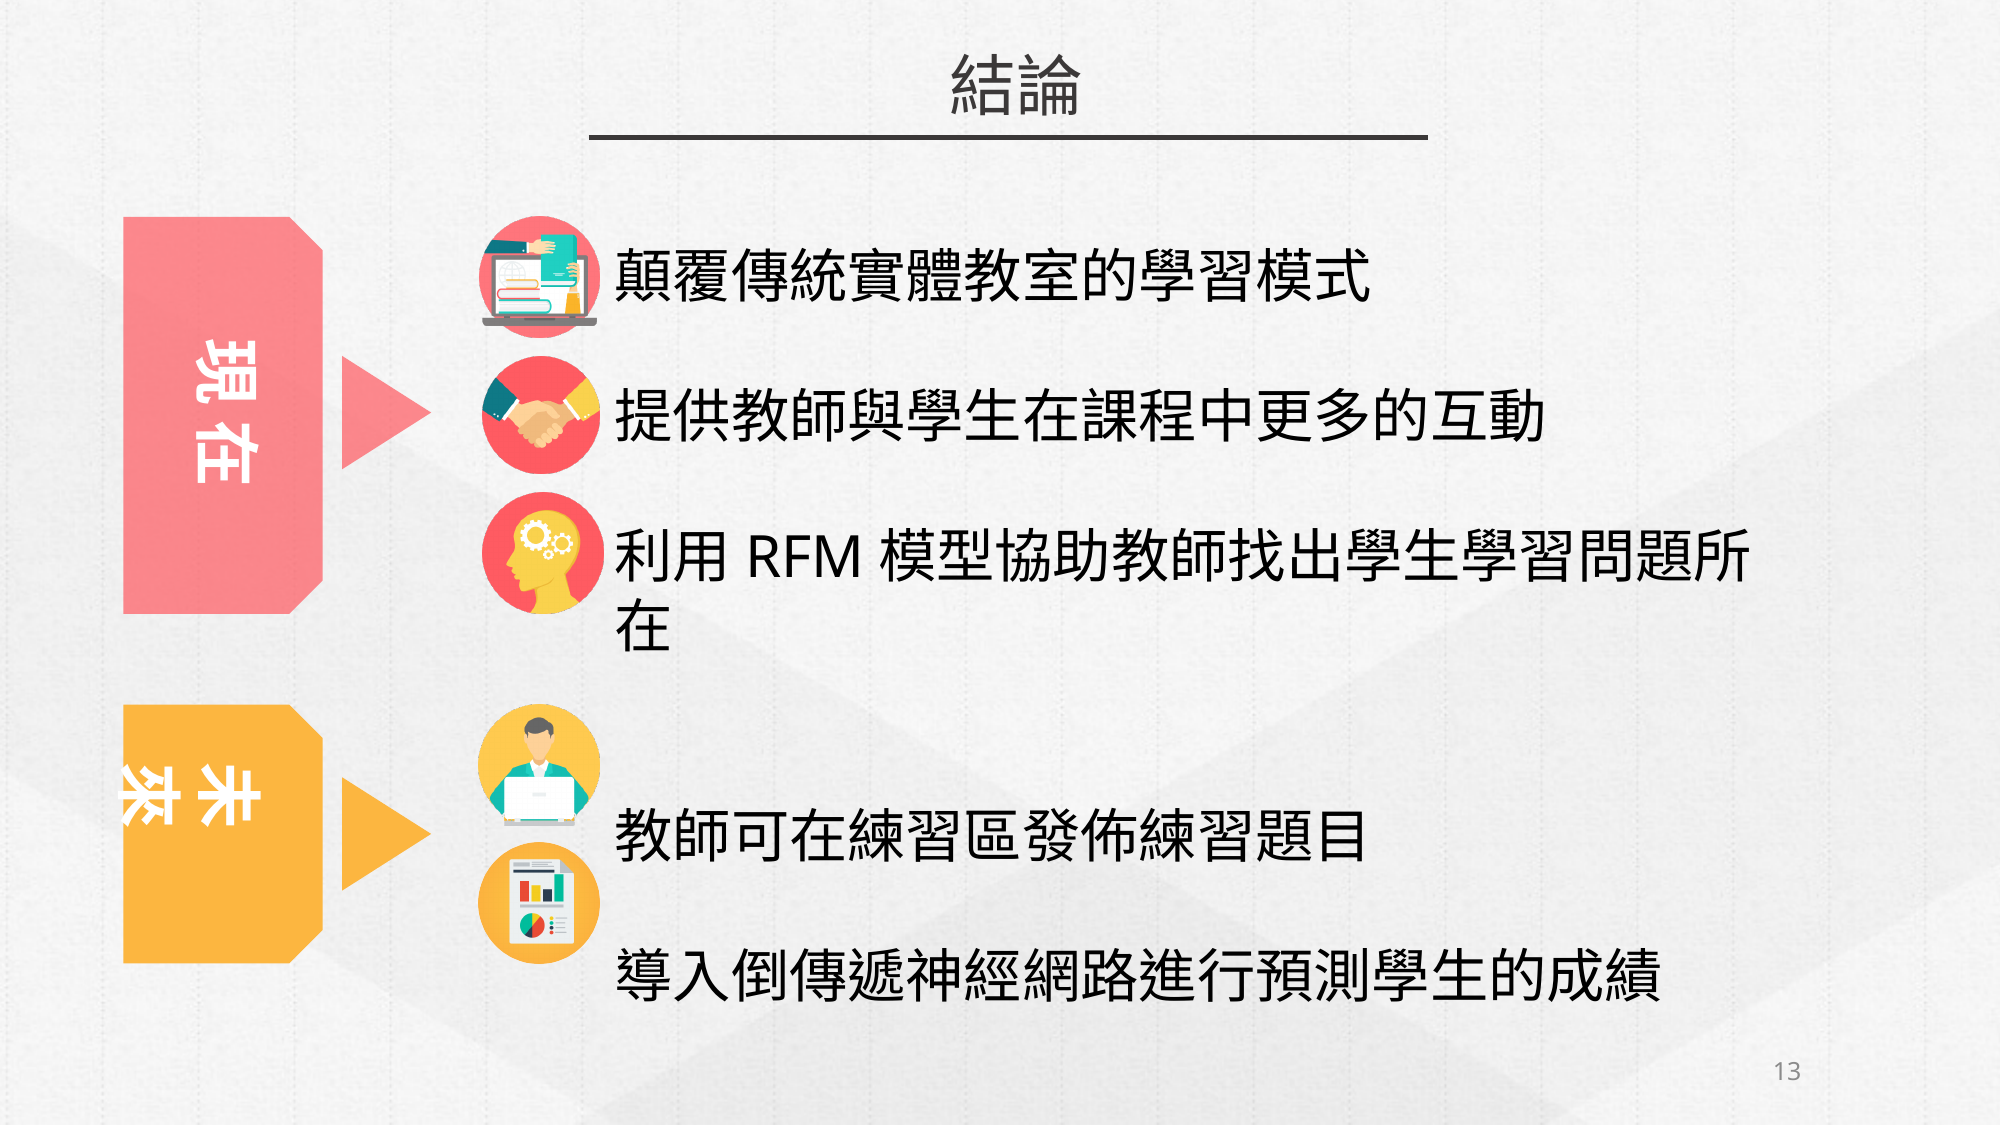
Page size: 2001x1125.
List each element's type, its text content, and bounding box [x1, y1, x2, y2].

text_box [341, 775, 434, 893]
text_box 現 在 [165, 323, 277, 506]
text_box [561, 36, 1472, 138]
text_box [122, 215, 324, 615]
picture [0, 0, 2000, 1125]
slide_number 13 [1366, 1042, 1817, 1103]
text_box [478, 216, 1817, 964]
text_box [341, 354, 434, 472]
text_box 未 來 [167, 747, 279, 921]
text_box [122, 703, 324, 965]
